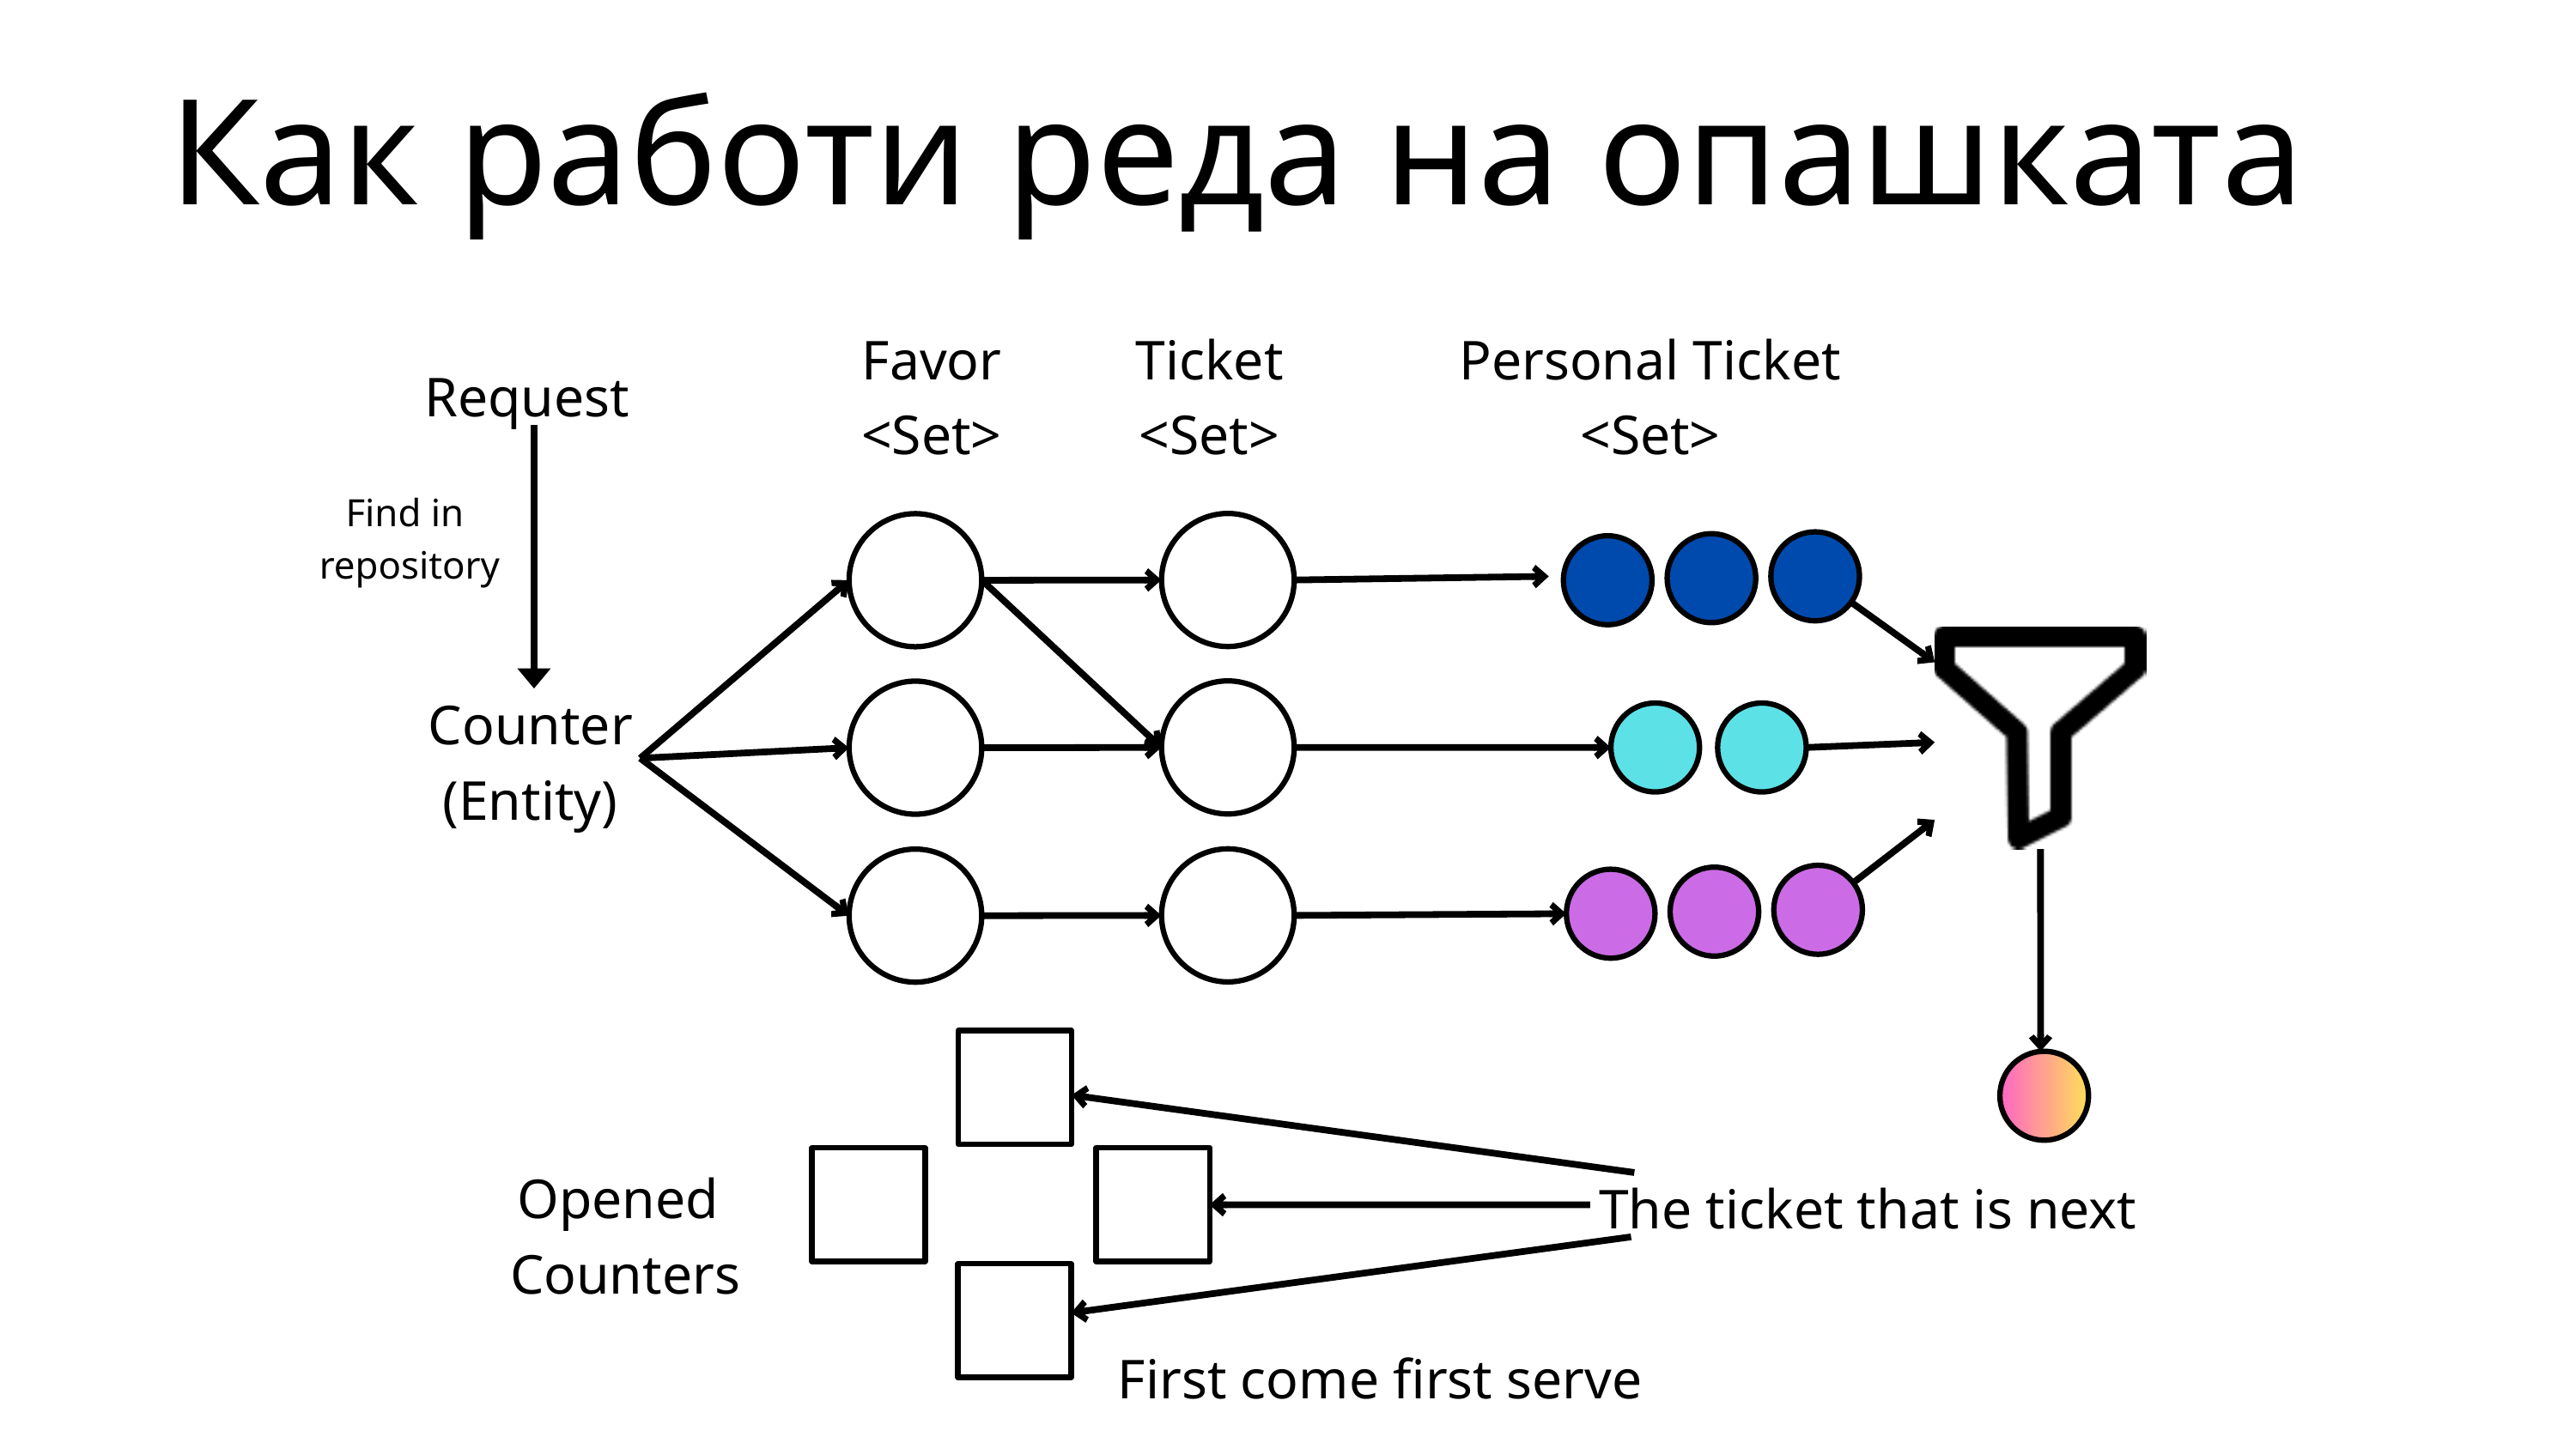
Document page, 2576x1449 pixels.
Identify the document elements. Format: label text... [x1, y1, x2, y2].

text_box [957, 1030, 1072, 1144]
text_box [1667, 533, 1757, 623]
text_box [1096, 1148, 1210, 1262]
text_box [1773, 864, 1863, 955]
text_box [1610, 702, 1700, 792]
text_box The ticket that is next [1589, 1164, 2147, 1240]
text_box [1669, 866, 1759, 957]
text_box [1565, 869, 1656, 959]
text_box Opened Counters [492, 1154, 744, 1306]
text_box Favor <Set> [841, 314, 1022, 466]
text_box Request [420, 352, 647, 428]
text_box Find in repository [304, 482, 515, 587]
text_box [1770, 531, 1860, 621]
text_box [1999, 1051, 2089, 1141]
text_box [848, 513, 982, 647]
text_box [1563, 535, 1653, 626]
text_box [848, 848, 982, 983]
text_box Ticket <Set> [1124, 314, 1295, 466]
text_box Personal Ticket <Set> [1452, 314, 1849, 466]
text_box [525, 428, 544, 680]
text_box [811, 1148, 926, 1262]
text_box Как работи реда на опашката [95, 28, 2379, 234]
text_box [1716, 702, 1807, 792]
picture [1934, 627, 2147, 850]
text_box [957, 1264, 1072, 1378]
text_box Counter (Entity) [420, 680, 641, 831]
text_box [1161, 512, 1295, 647]
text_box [1161, 848, 1295, 983]
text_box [1161, 680, 1295, 815]
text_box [848, 681, 982, 815]
text_box First come first serve [1107, 1334, 1668, 1410]
